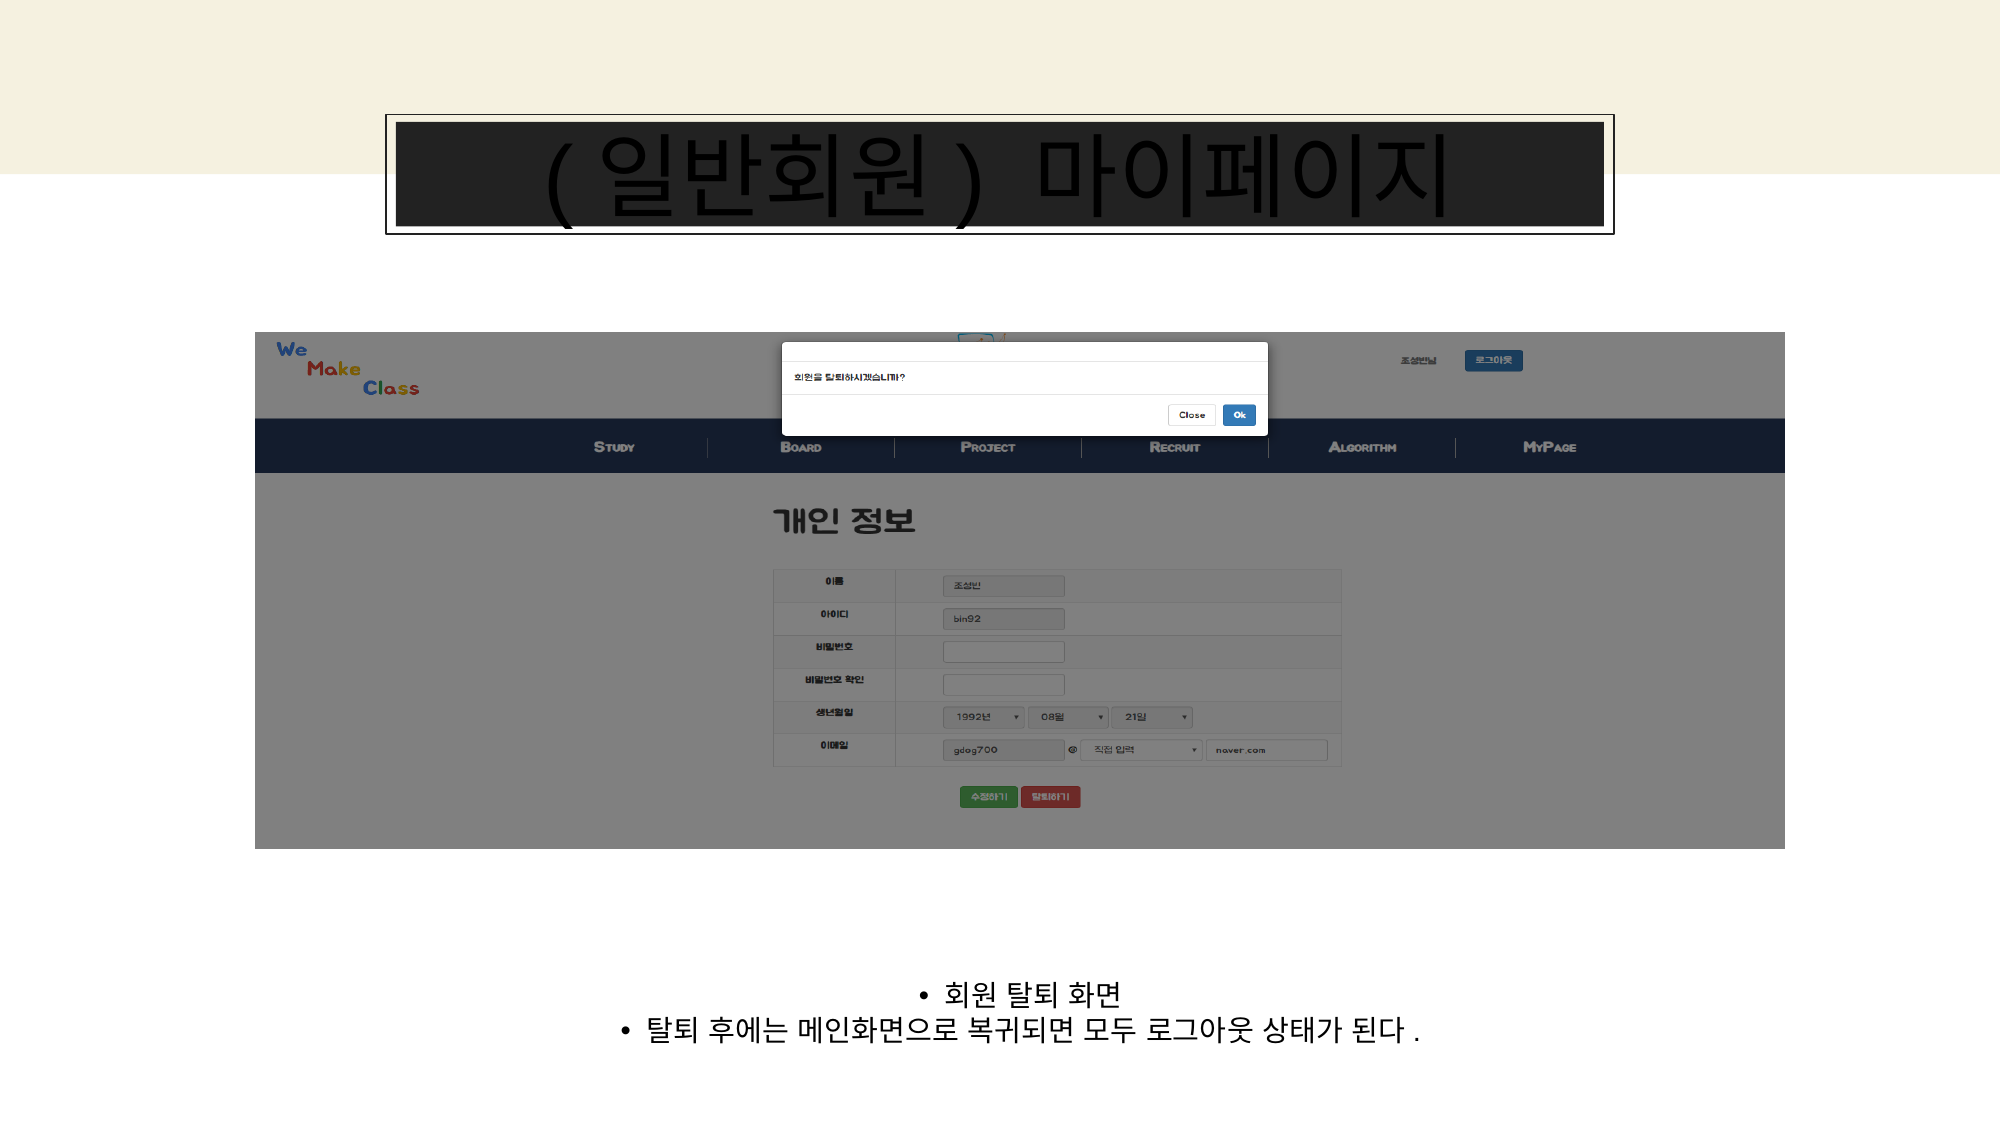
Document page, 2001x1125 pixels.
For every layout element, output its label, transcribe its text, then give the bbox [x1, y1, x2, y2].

picture [254, 332, 1786, 849]
title (일반회원) 마이페이지 [395, 121, 1604, 227]
text_box 회원 탈퇴 화면 탈퇴 후에는 메인화면으로 복귀되면 모두 로그아웃 상태가 된다. [268, 969, 1774, 1056]
